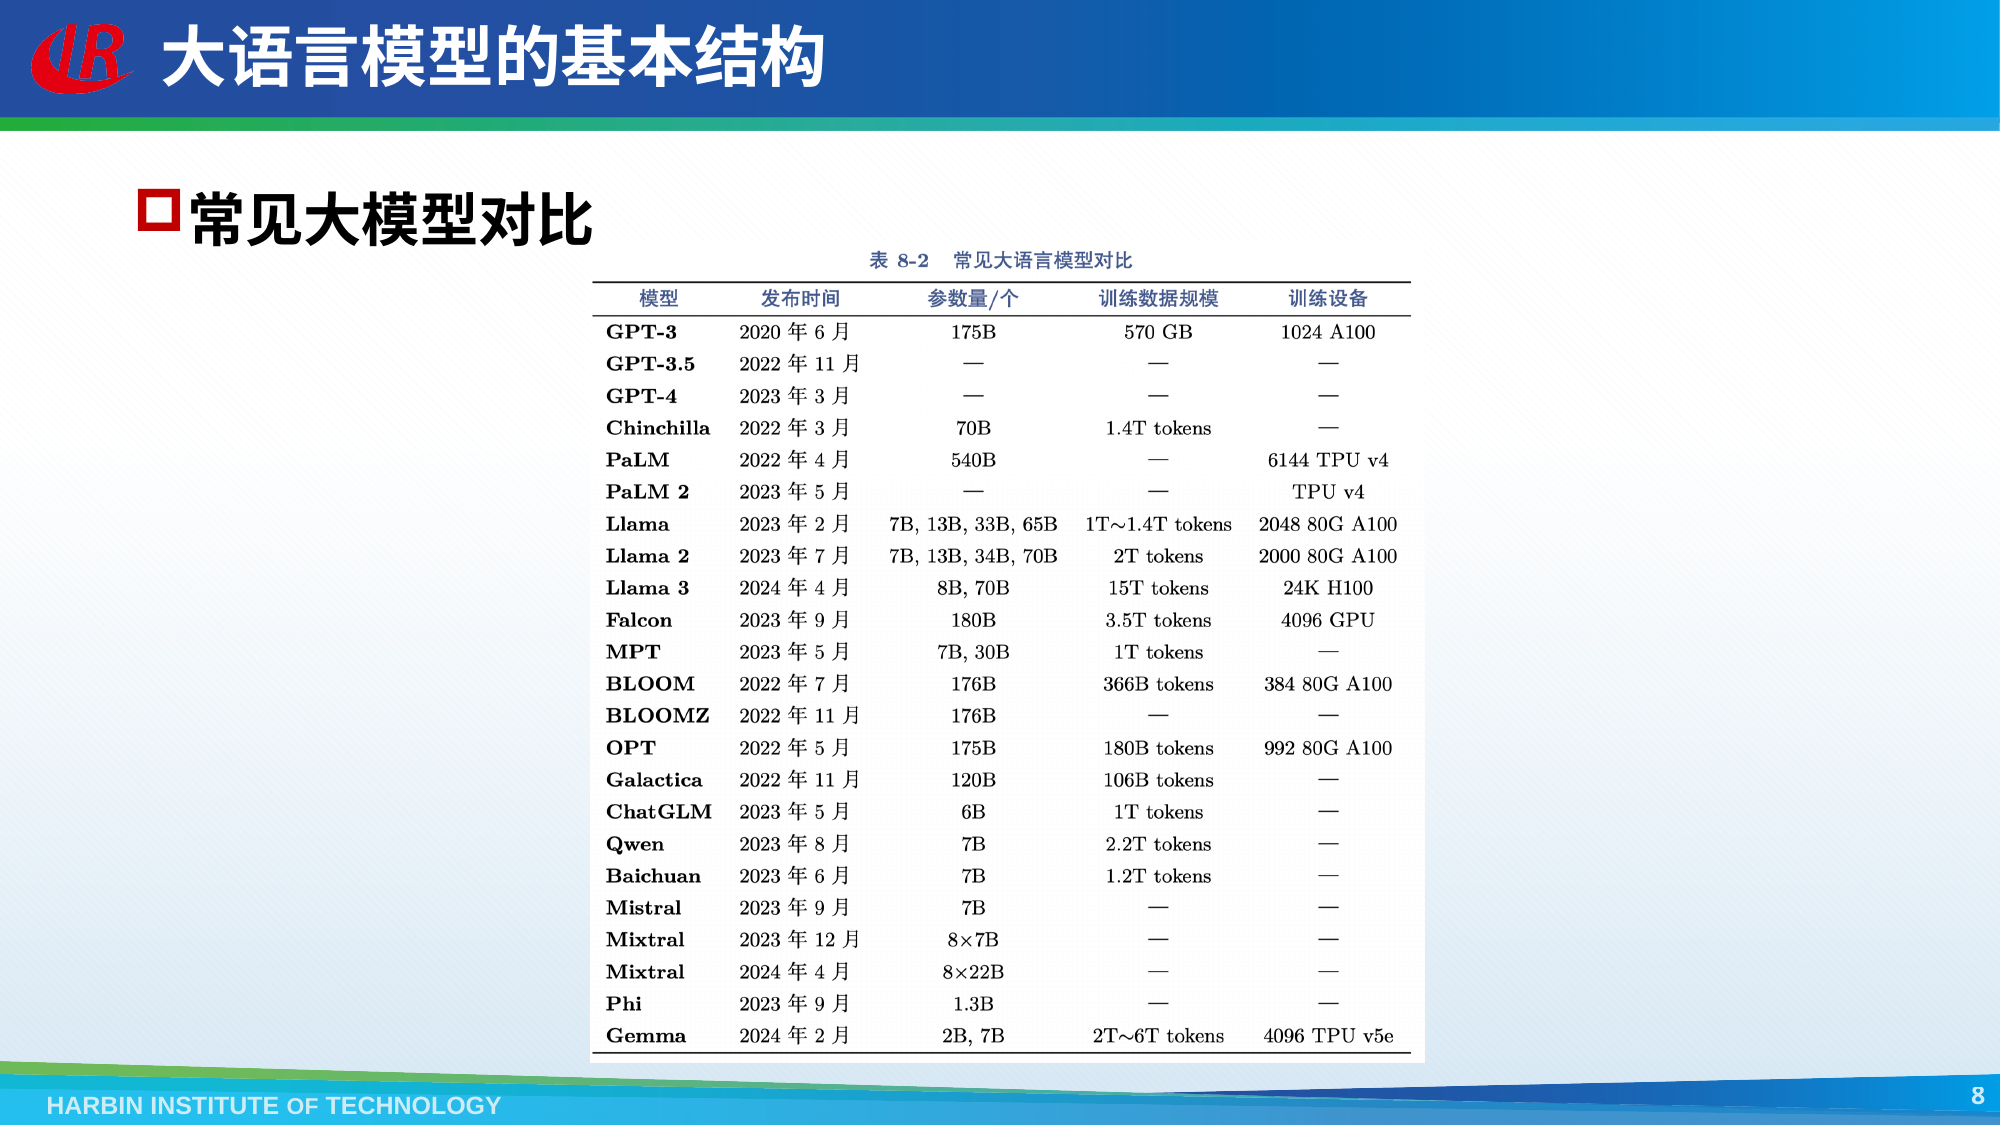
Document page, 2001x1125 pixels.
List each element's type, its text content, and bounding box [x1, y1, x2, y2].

footer HARBIN INSTITUTE OF TECHNOLOGY [31, 1081, 843, 1125]
slide_number 8 [1623, 1072, 2000, 1110]
picture [0, 0, 2000, 131]
list 常见大模型对比 [118, 175, 1890, 592]
title 大语言模型的基本结构 [145, 16, 1035, 96]
picture [0, 241, 2000, 1125]
